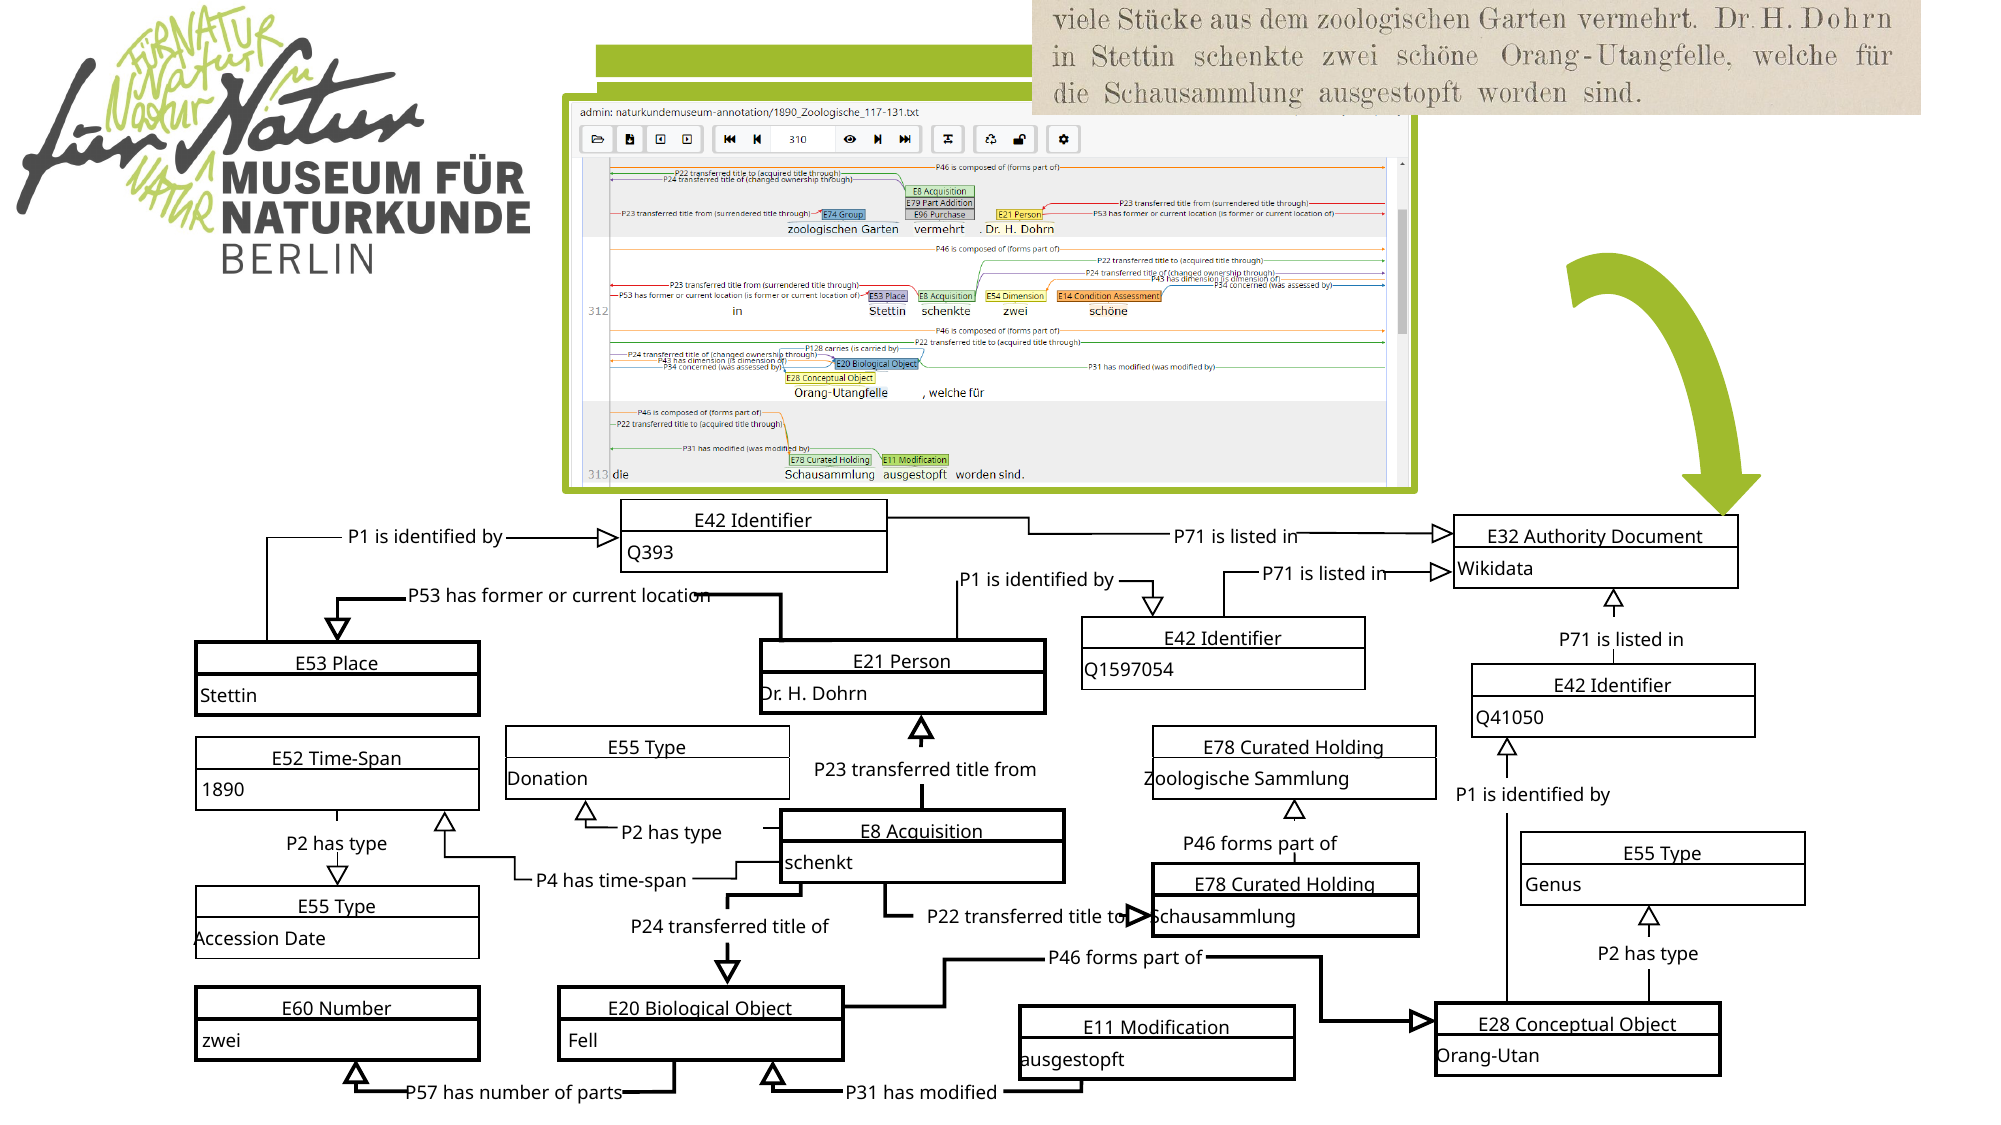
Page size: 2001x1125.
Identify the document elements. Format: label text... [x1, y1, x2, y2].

text_box [1566, 252, 1762, 499]
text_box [191, 499, 1806, 1107]
picture [568, 0, 1921, 487]
table_cell 383 [0, 0, 546, 321]
